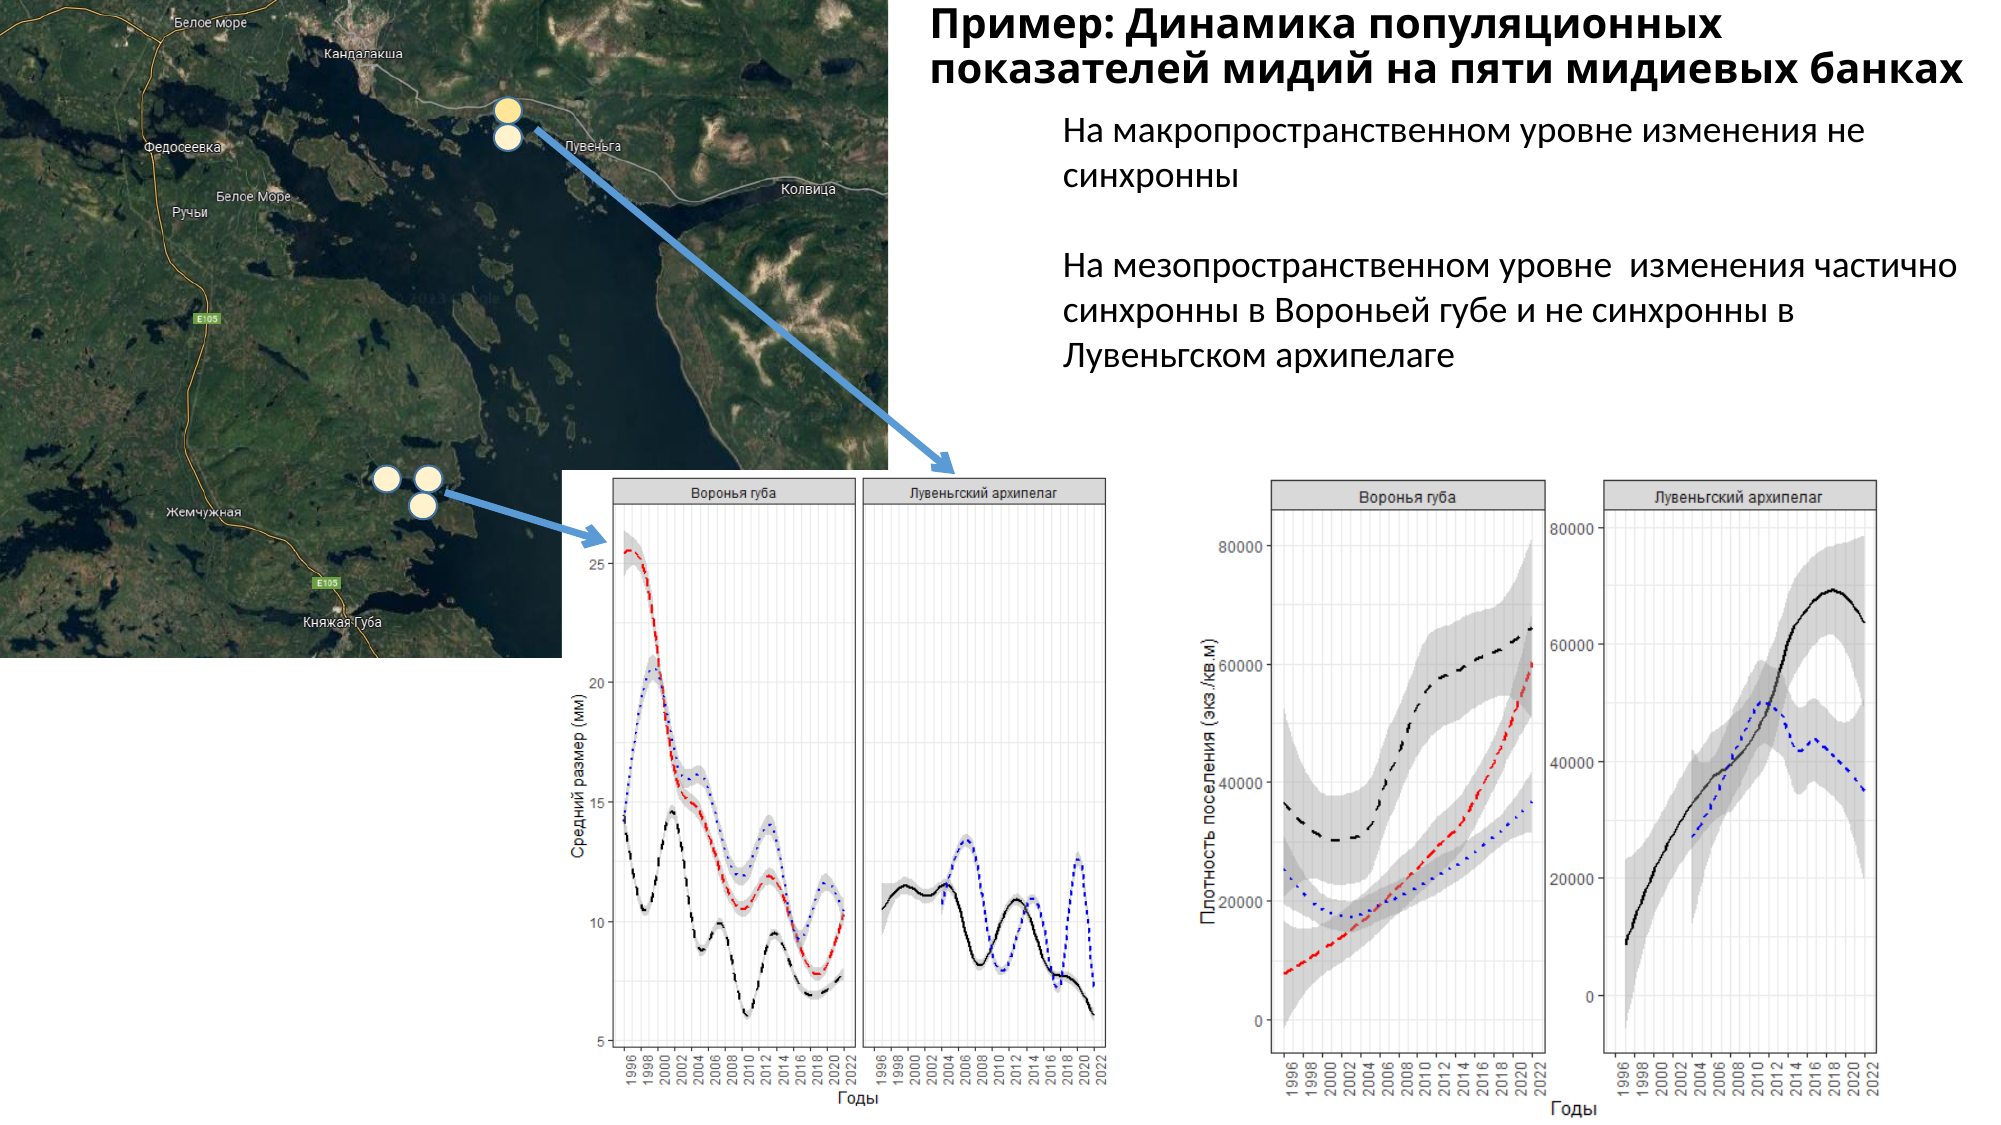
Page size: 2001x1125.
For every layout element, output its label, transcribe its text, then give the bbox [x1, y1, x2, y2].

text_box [444, 492, 608, 543]
picture [0, 0, 1114, 1115]
text_box На макропространственном уровне изменения не синхронны На мезопространственном уровне изменения частично синхронны в Вороньей губе и не синхронны в Лувеньгском архипелаге [1048, 97, 1985, 382]
picture [1189, 471, 1889, 1125]
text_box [535, 128, 955, 475]
text_box Пример: Динамика популяционных показателей мидий на пяти мидиевых банках [914, 0, 1985, 95]
